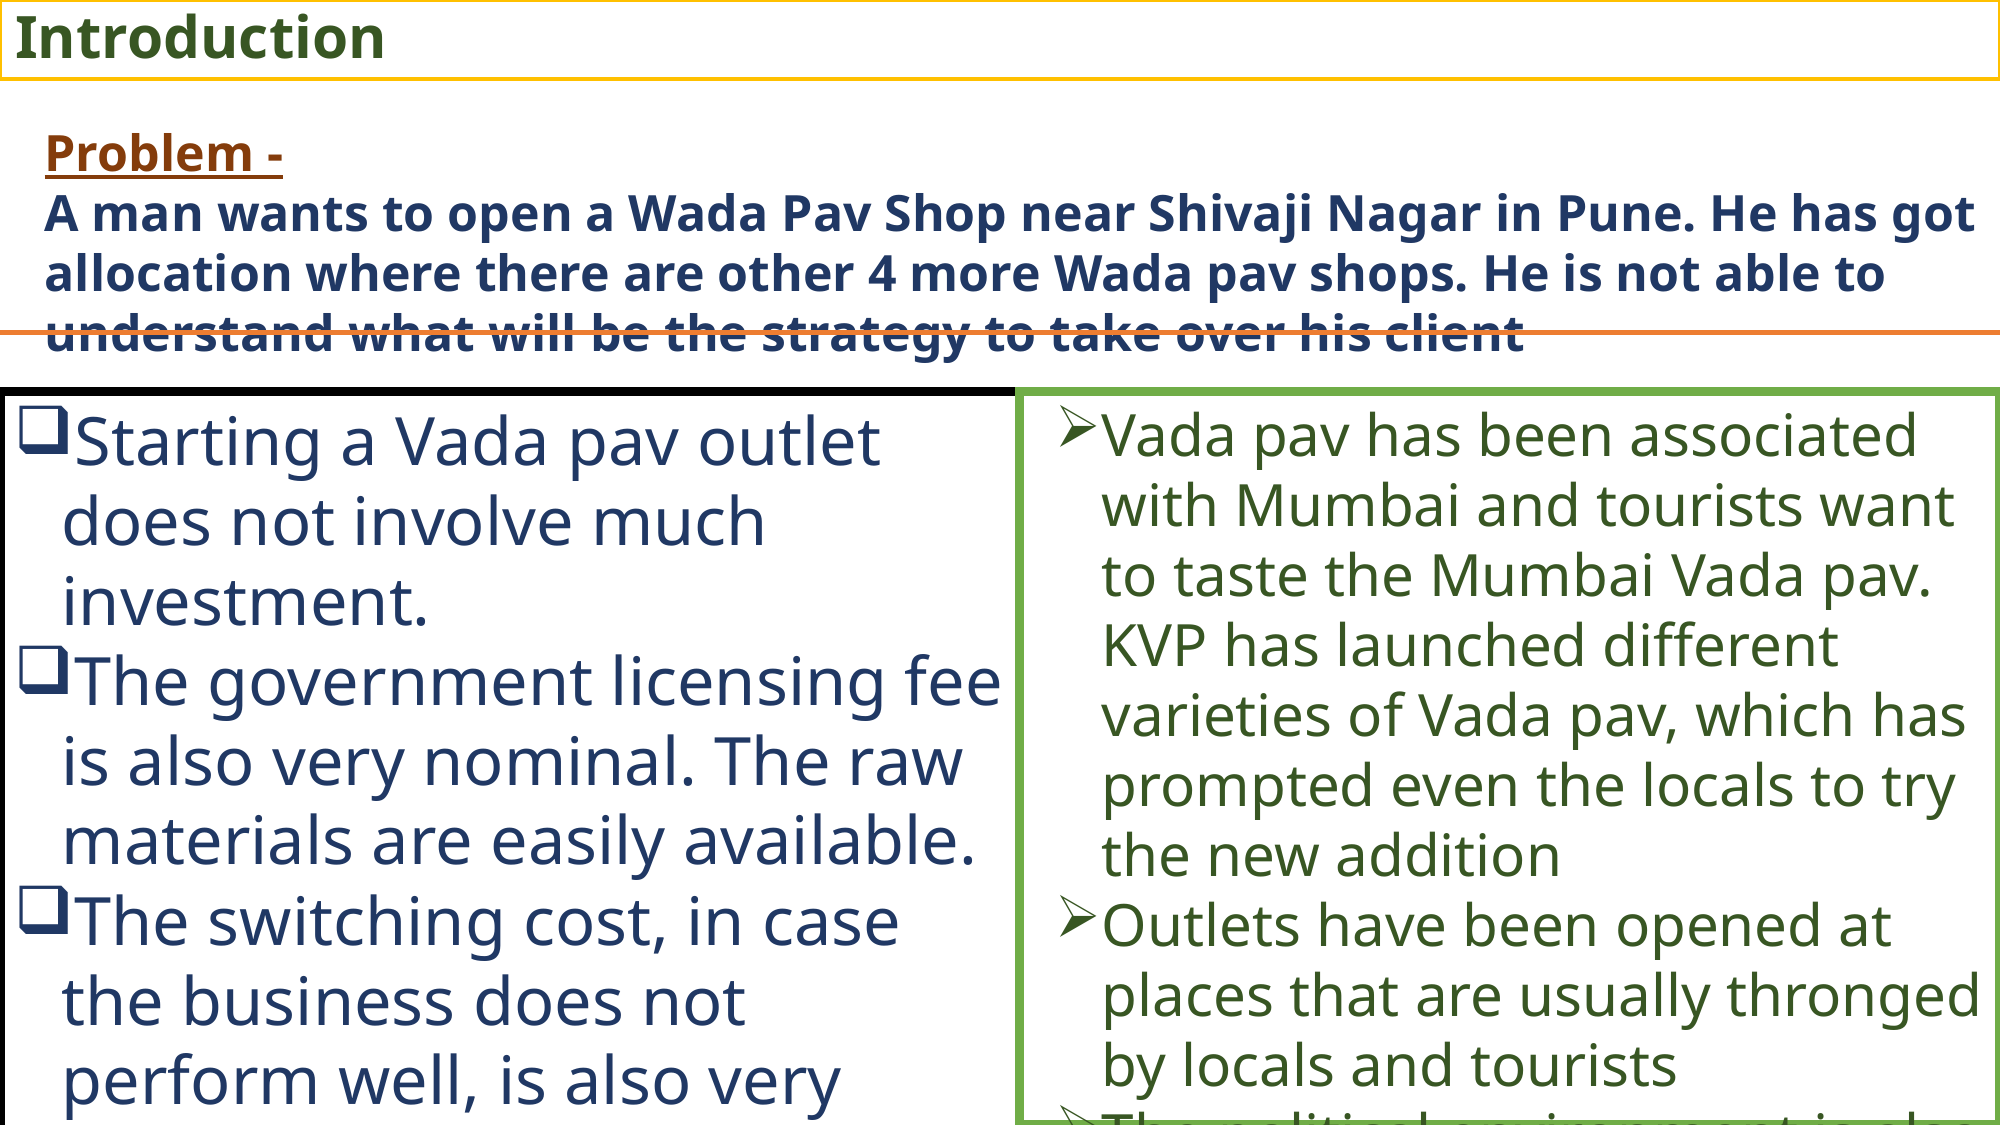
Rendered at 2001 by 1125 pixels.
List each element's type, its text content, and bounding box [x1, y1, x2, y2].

text_box Vada pav has been associated with Mumbai and tourists want to taste the Mumbai Vada pav. KVP has launched different varieties of Vada pav, which has prompted even the locals to try the new addition Outlets have been opened at places that are usually thronged by locals and tourists The political environment is also in favor of the product. [1040, 391, 2000, 1125]
text_box Problem - A man wants to open a Wada Pav Shop near Shivaji Nagar in Pune. He has got allocation where there are other 4 more Wada pav shops. He is not able to understand what will be the strategy to take over his client [29, 335, 2000, 369]
text_box [1293, 0, 2000, 80]
text_box Starting a Vada pav outlet does not involve much investment. The government licensing fee is also very nominal. The raw materials are easily available. The switching cost, in case the business does not perform well, is also very small. Considering these factors, the threat of new entrants will always be there. [0, 391, 1018, 1125]
text_box Problem - A man wants to open a Wada Pav Shop near Shivaji Nagar in Pune. He has got allocation where there are other 4 more Wada pav shops. He is not able to understand what will be the strategy to take over his client [29, 114, 2000, 330]
title Introduction [0, 0, 1293, 80]
text_box [1018, 390, 2000, 1125]
